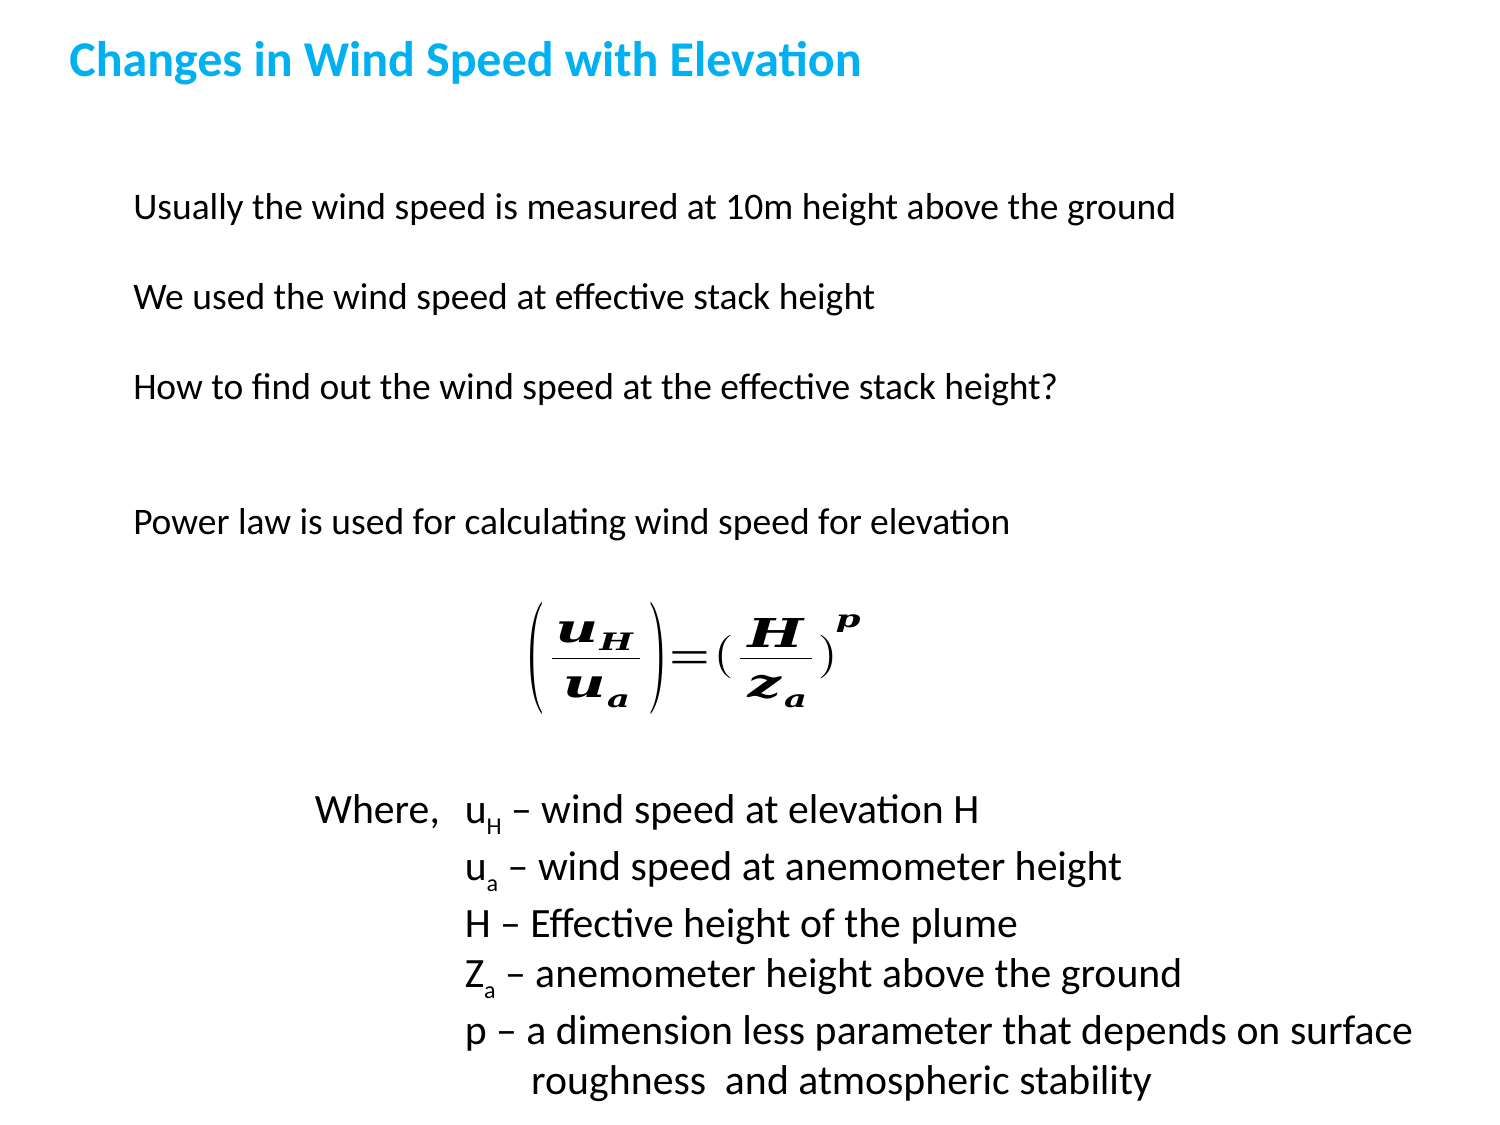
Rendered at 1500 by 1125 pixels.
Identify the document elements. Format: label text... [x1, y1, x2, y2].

text_box Changes in Wind Speed with Elevation [54, 19, 889, 94]
text_box Usually the wind speed is measured at 10m height above the ground We used the wind speed at effective stack height How to find out the wind speed at the effective stack height? Power law is used for calculating wind speed for elevation [118, 174, 1193, 550]
text_box Where, uH – wind speed at elevation H ua – wind speed at anemometer height H – Effective height of the plume Za – anemometer height above the ground p – a dimension less parameter that depends on surface roughness and atmospheric stability [299, 774, 1500, 1111]
